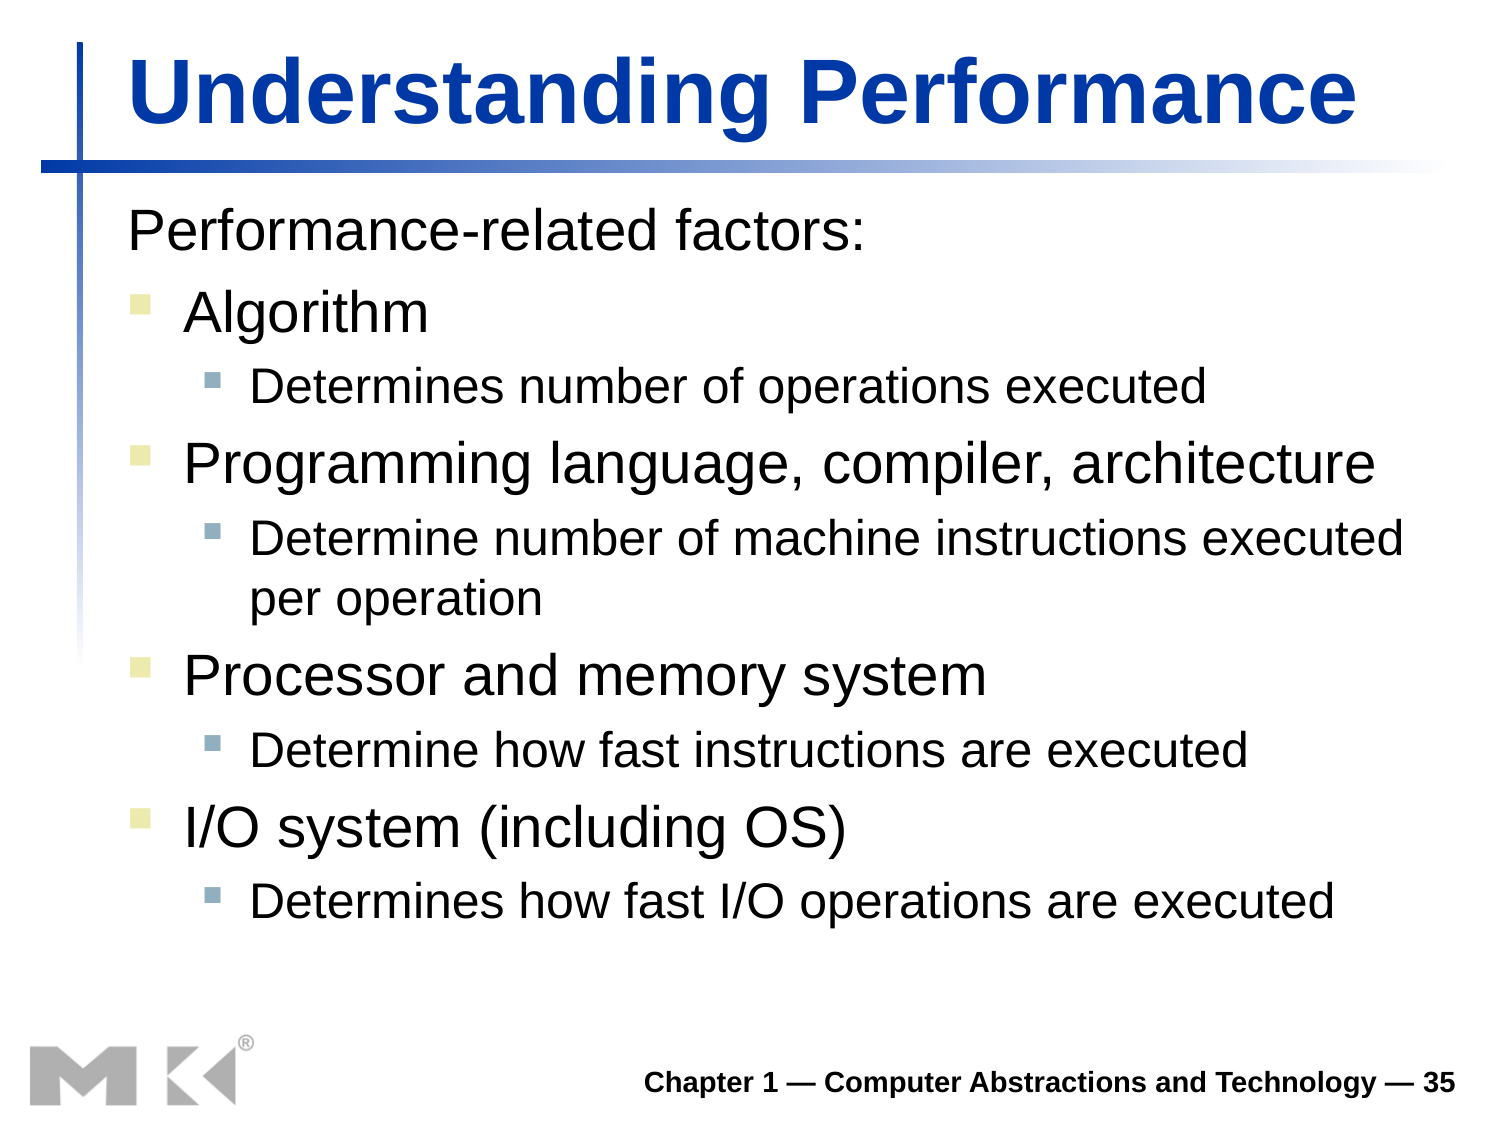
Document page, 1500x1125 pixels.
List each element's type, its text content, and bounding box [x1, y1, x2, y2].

picture [29, 1034, 255, 1106]
list Performance-related factors: Algorithm Determines number of operations executed Programming language, compiler, architecture Determine number of machine instructions executed per operation Processor and memory system Determine how fast instructions are executed I/O system (including OS) Determines how fast I/O operations are executed [112, 184, 1469, 1024]
title Understanding Performance [112, 23, 1468, 149]
footer Chapter 1 — Computer Abstractions and Technology — 35 [277, 1046, 1471, 1106]
